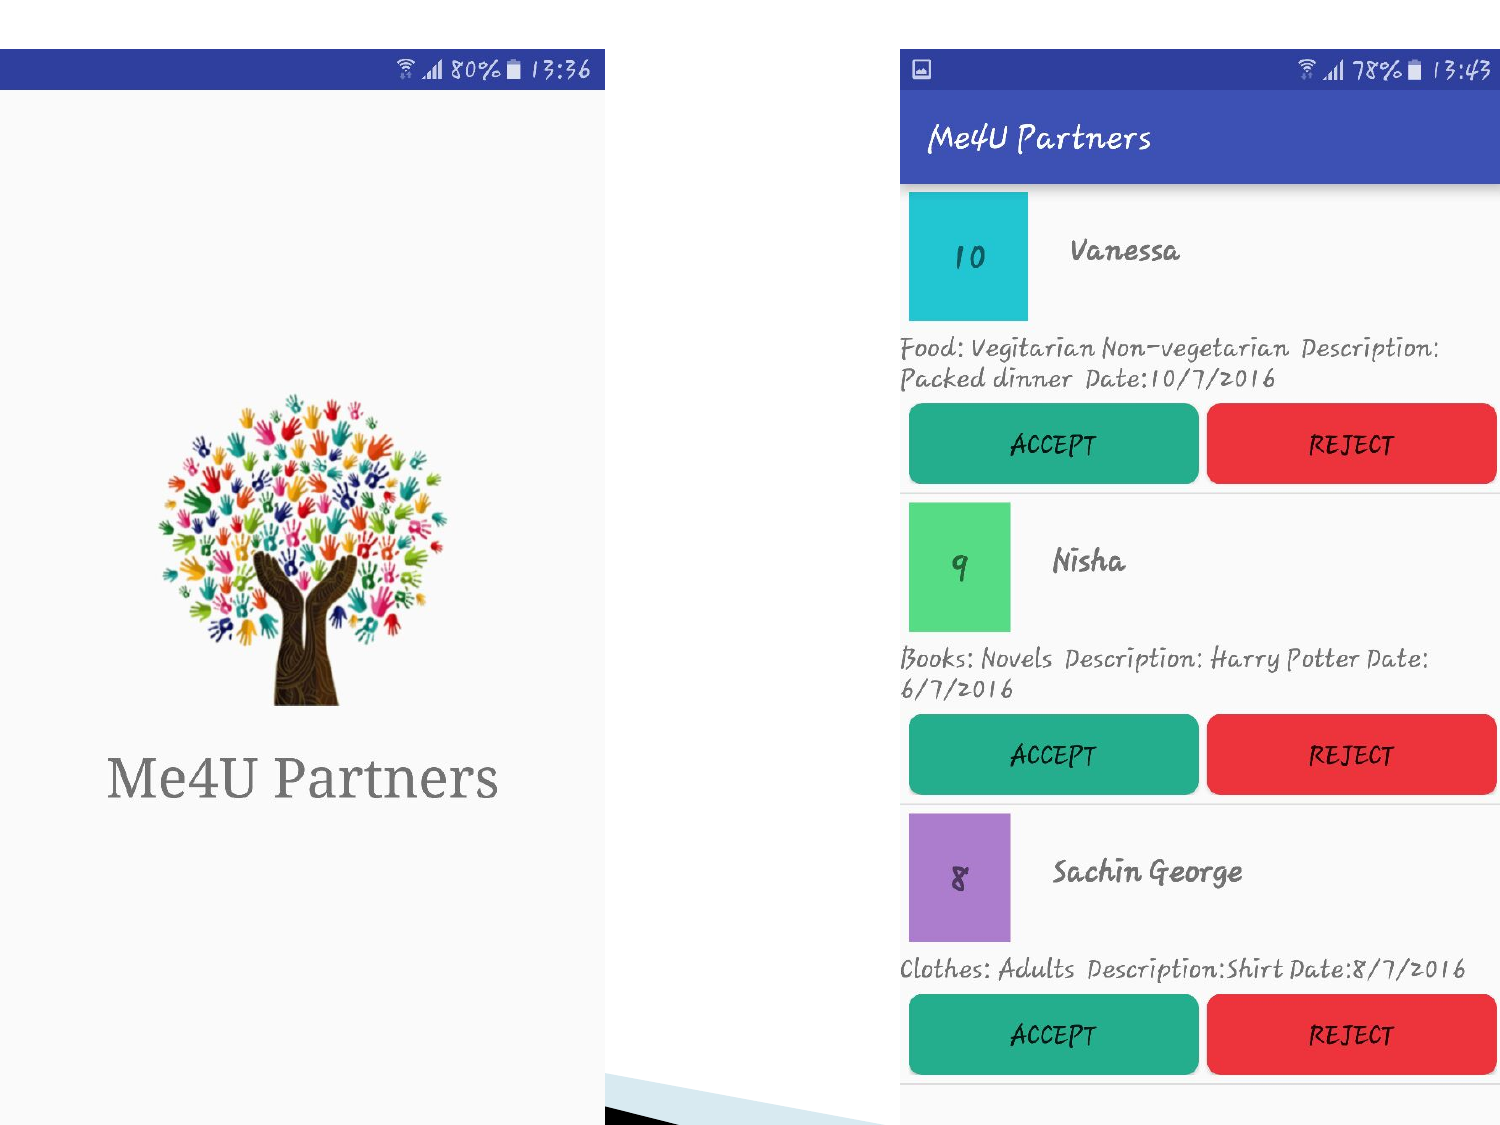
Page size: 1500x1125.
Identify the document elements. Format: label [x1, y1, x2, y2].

picture [899, 49, 1500, 1125]
picture [0, 49, 605, 1125]
